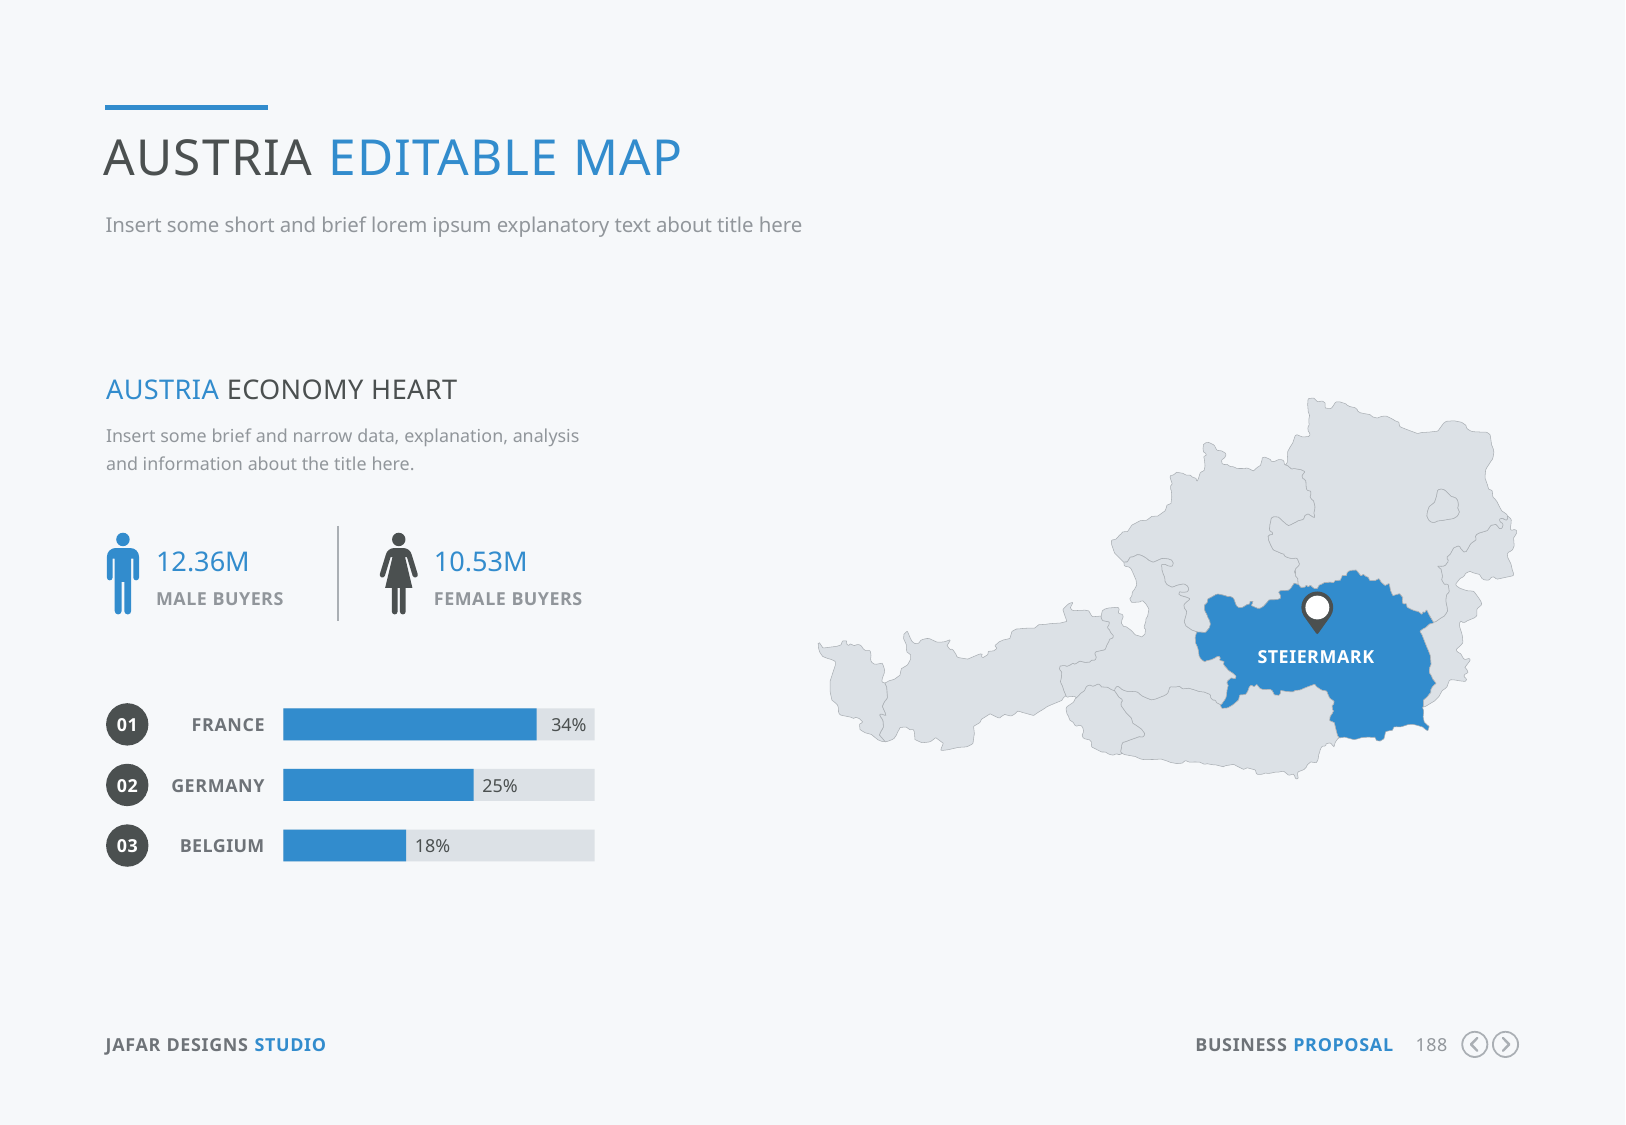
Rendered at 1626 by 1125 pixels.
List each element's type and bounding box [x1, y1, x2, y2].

text_box [283, 829, 595, 862]
text_box [116, 532, 130, 547]
text_box [106, 763, 149, 807]
text_box [163, 774, 265, 796]
text_box [106, 372, 596, 475]
text_box [106, 703, 149, 746]
text_box [163, 713, 265, 736]
text_box [379, 548, 418, 615]
text_box [283, 708, 595, 741]
list [103, 125, 1518, 188]
text_box [106, 548, 140, 615]
text_box [156, 538, 316, 610]
text_box [163, 834, 265, 857]
text_box [283, 768, 595, 801]
text_box [392, 532, 406, 547]
list [105, 209, 1519, 241]
text_box [106, 824, 149, 867]
text_box [818, 397, 1518, 780]
text_box [433, 538, 594, 610]
